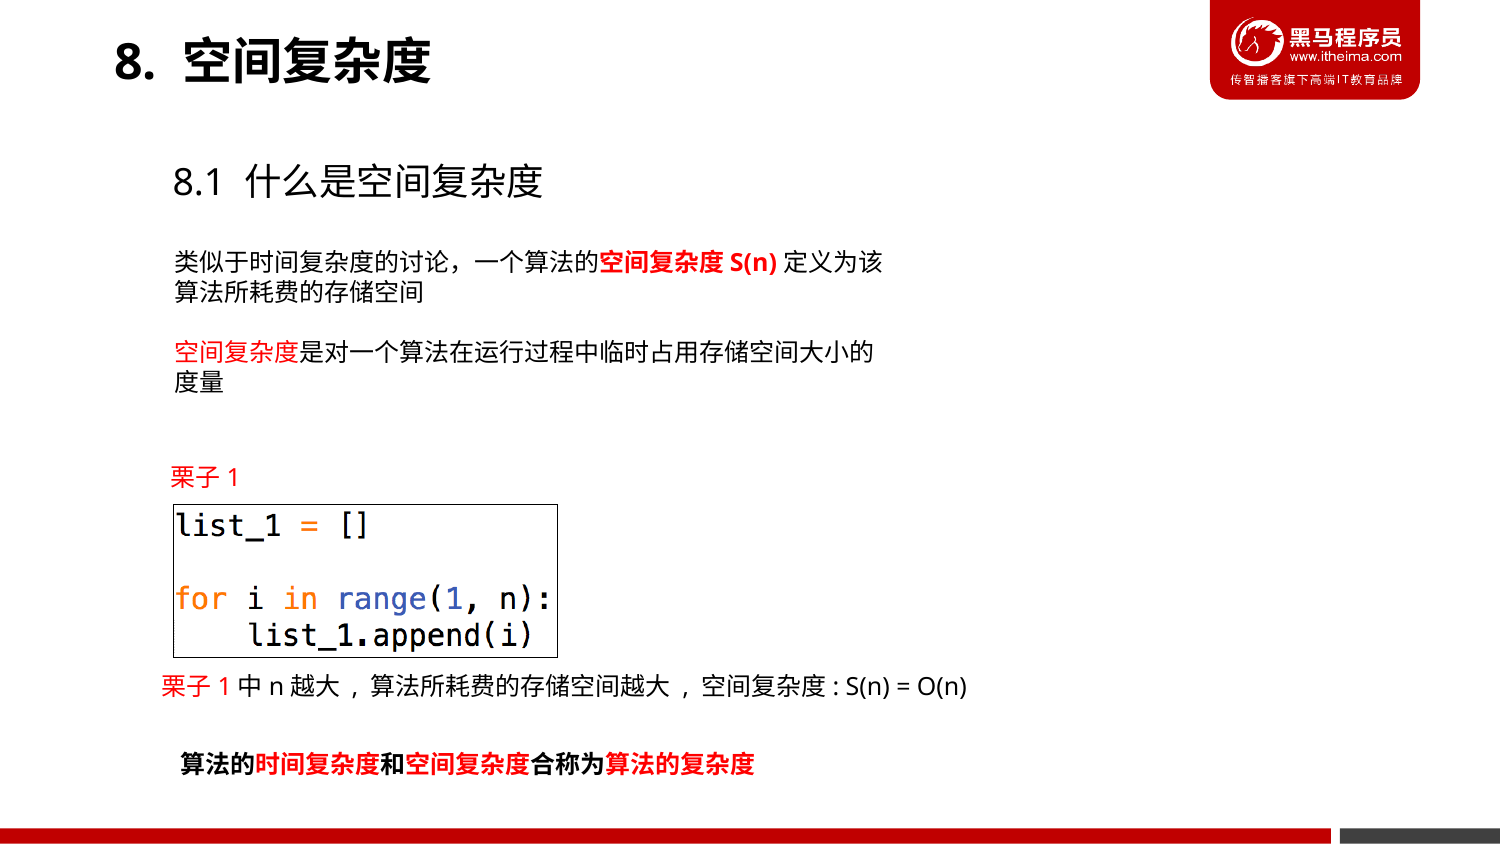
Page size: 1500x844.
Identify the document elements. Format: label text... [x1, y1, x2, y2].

text_box 栗子1 [155, 454, 256, 500]
text_box 8. 空间复杂度 [103, 0, 987, 130]
text_box 算法的时间复杂度和空间复杂度合称为算法的复杂度 [165, 740, 771, 786]
text_box 类似于时间复杂度的讨论，一个算法的空间复杂度S(n)定义为该算法所耗费的存储空间 空间复杂度是对一个算法在运行过程中临时占用存储空间大小的度量 [159, 238, 910, 404]
text_box 8.1 什么是空间复杂度 [157, 150, 559, 255]
picture [172, 504, 558, 659]
text_box 栗子1中n越大 , 算法所耗费的存储空间越大 , 空间复杂度: S(n) = O(n) [146, 663, 983, 708]
picture [1212, 8, 1421, 94]
